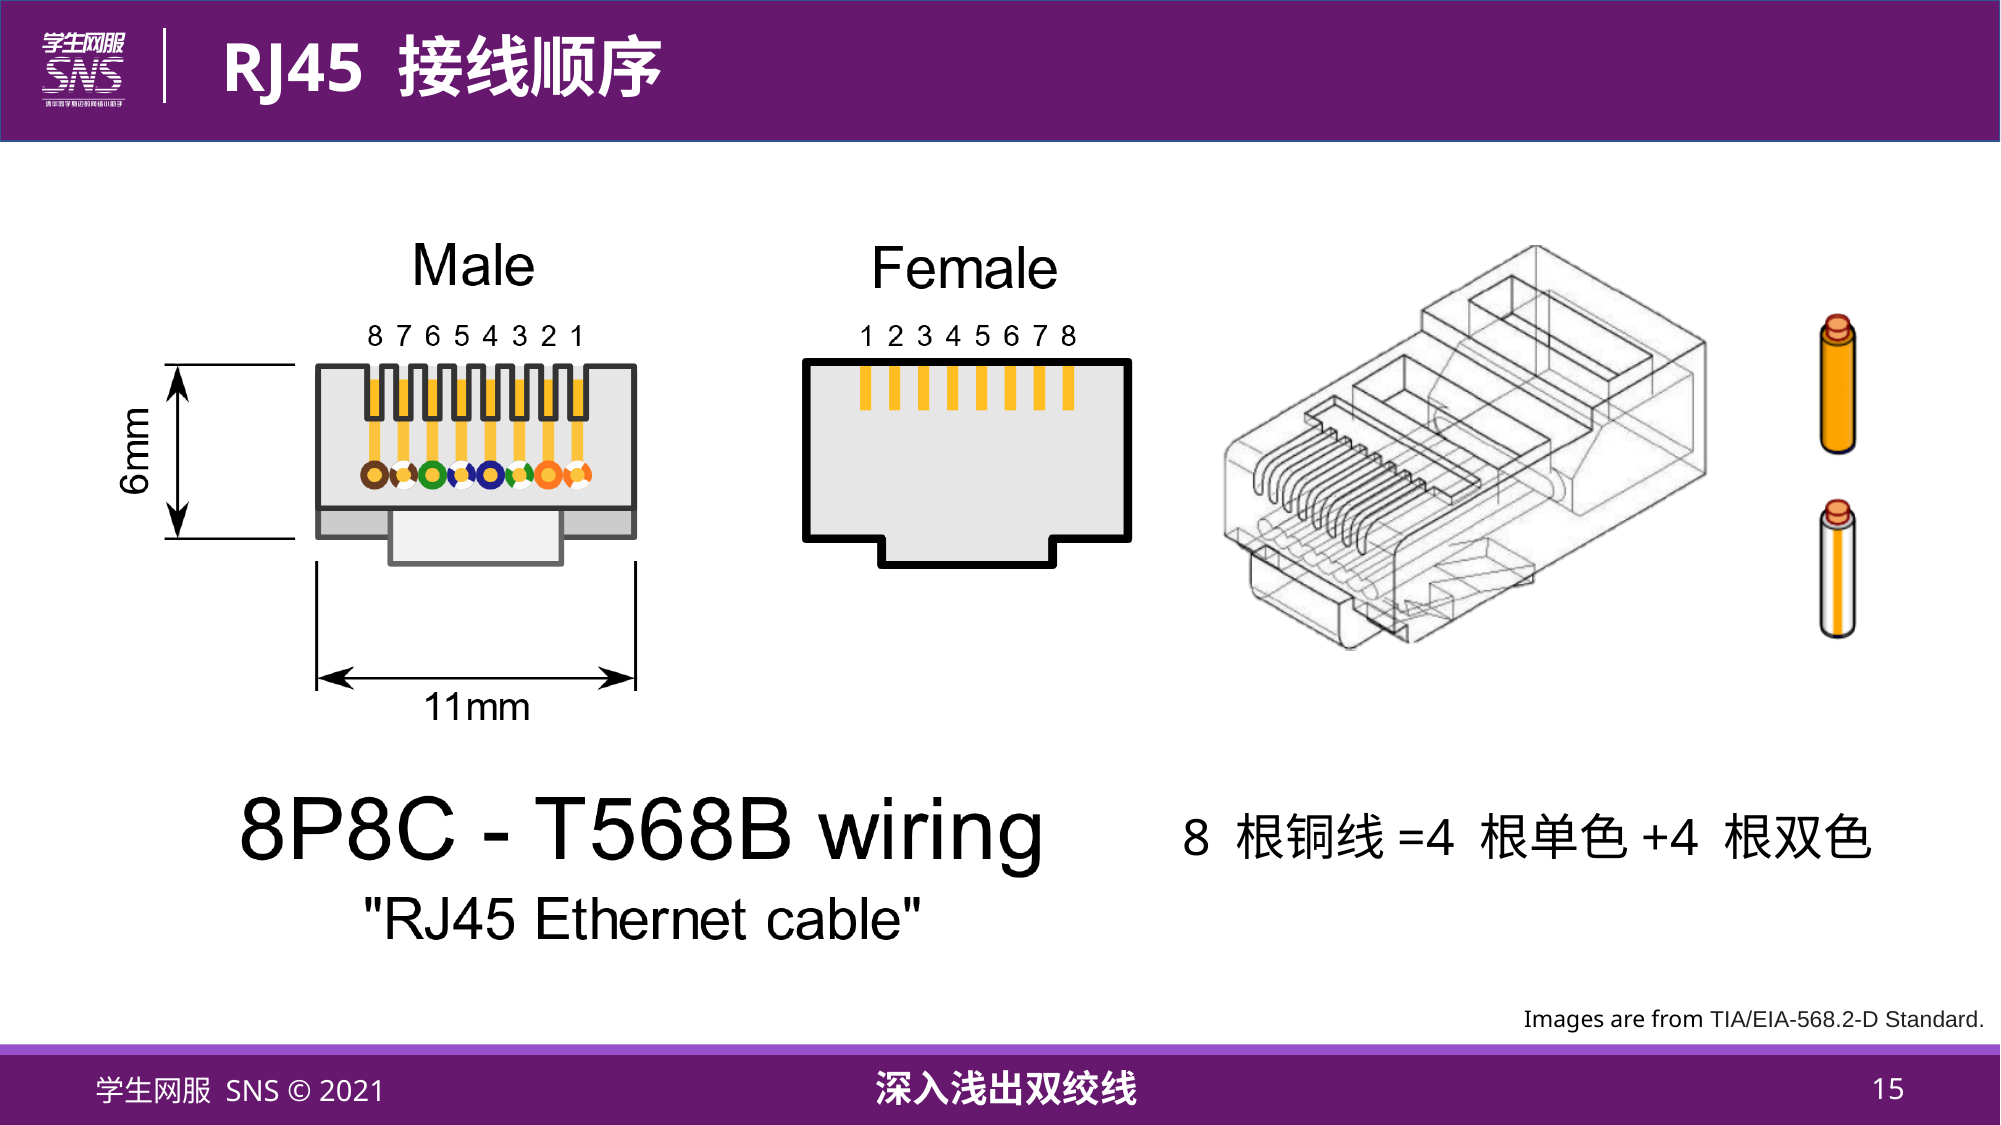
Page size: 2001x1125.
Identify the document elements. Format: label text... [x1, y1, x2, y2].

text_box Images are from TIA/EIA-568.2-D Standard. [612, 997, 2000, 1040]
footer 学生网服 SNS © 2021 [80, 1055, 433, 1125]
text_box 8 根铜线=4 根单色+4 根双色 [1181, 798, 1920, 873]
title RJ45 接线顺序 [207, 16, 1863, 124]
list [80, 221, 1181, 975]
picture [30, 16, 138, 124]
picture [1109, 221, 1909, 675]
slide_number 15 [1816, 1055, 1920, 1125]
list 深入浅出双绞线 [596, 1055, 1417, 1125]
